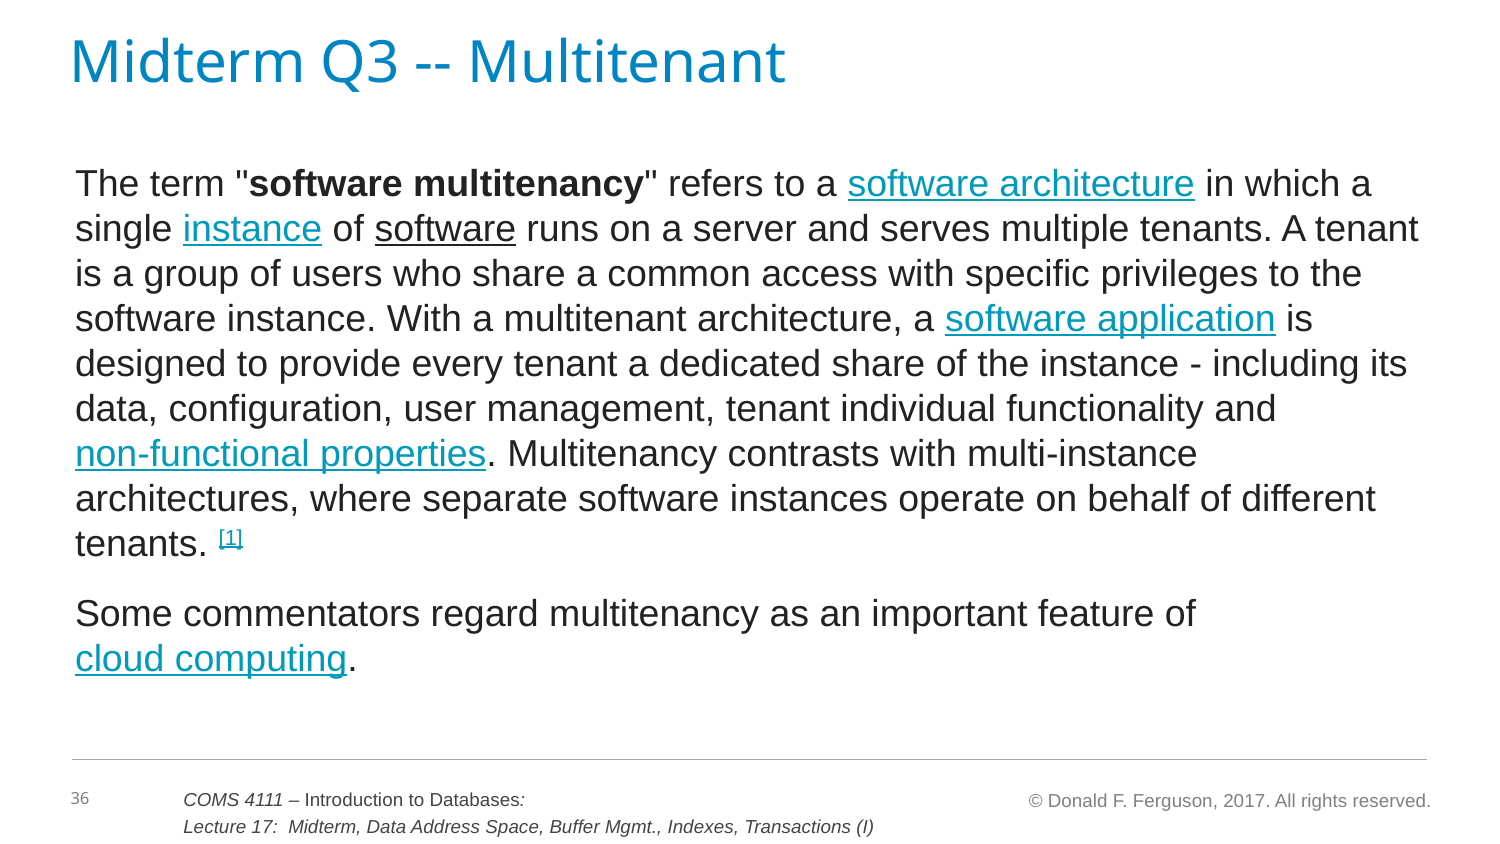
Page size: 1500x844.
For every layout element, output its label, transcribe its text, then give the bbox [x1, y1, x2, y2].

list The term "software multitenancy" refers to a software architecture in which a single instance of software runs on a server and serves multiple tenants. A tenant is a group of users who share a common access with specific privileges to the software instance. With a multitenant architecture, a software application is designed to provide every tenant a dedicated share of the instance - including its data, configuration, user management, tenant individual functionality and non-functional properties. Multitenancy contrasts with multi-instance architectures, where separate software instances operate on behalf of different tenants. [1] Some commentators regard multitenancy as an important feature of cloud computing. [74, 158, 1432, 741]
title Midterm Q3 -- Multitenant [69, 31, 1429, 96]
